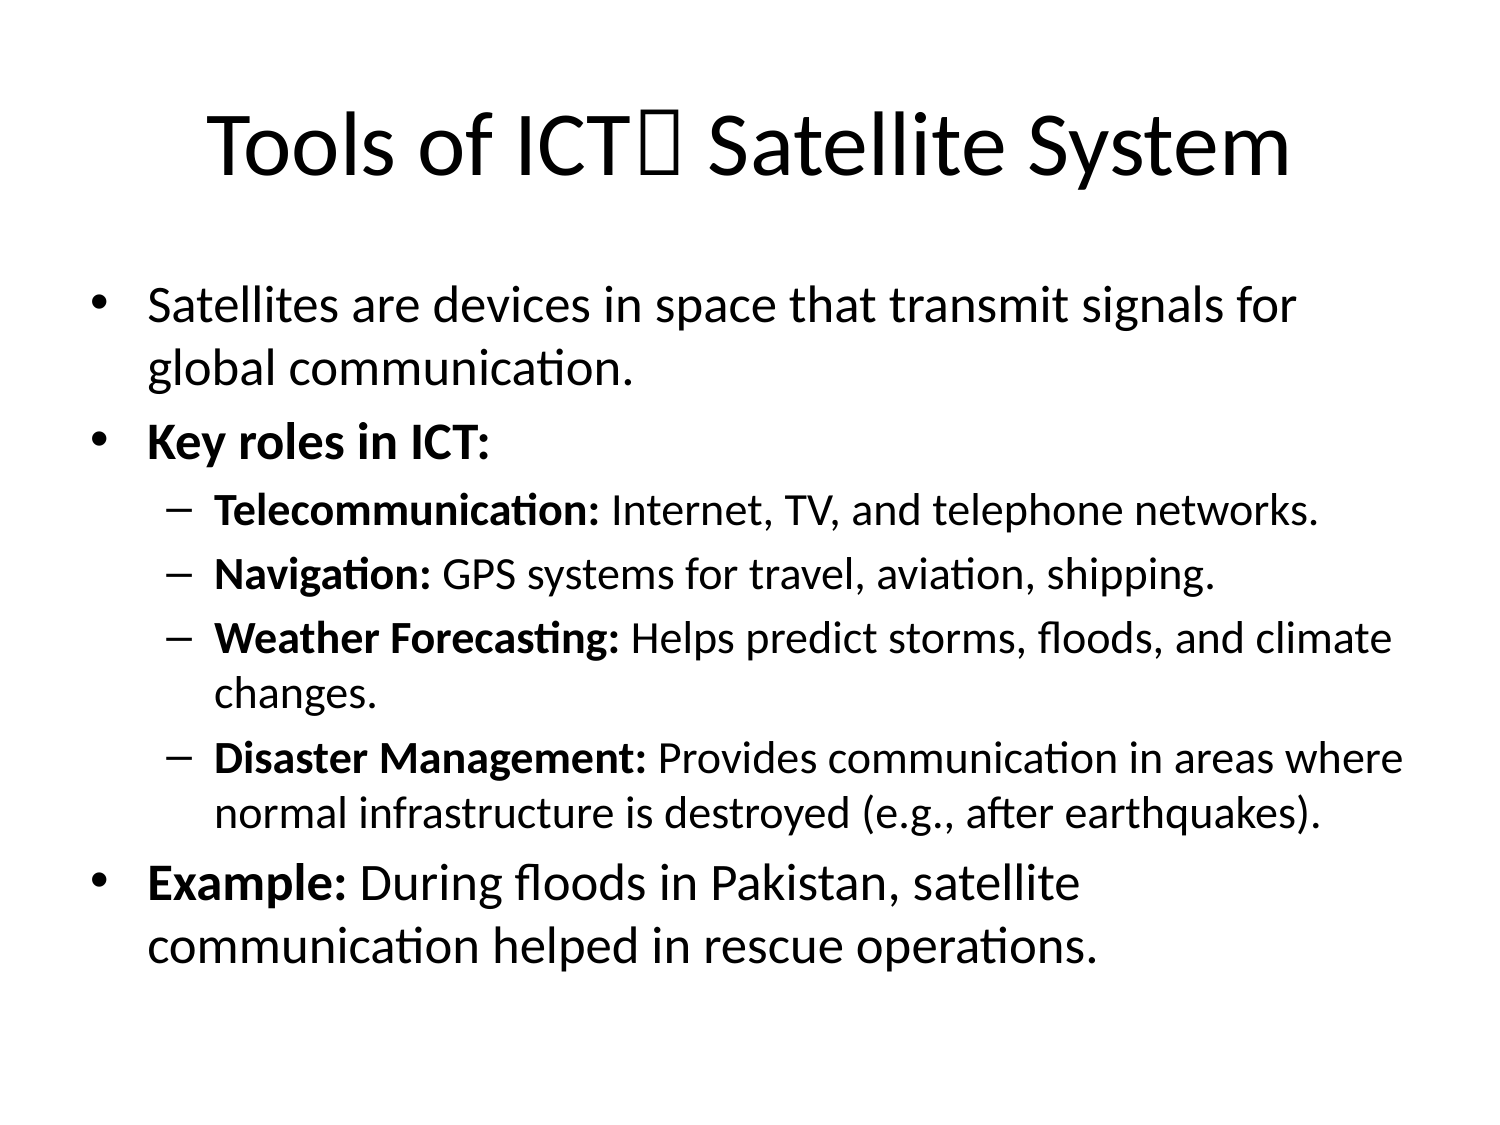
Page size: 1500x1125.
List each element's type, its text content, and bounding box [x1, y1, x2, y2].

title Tools of ICT Satellite System [75, 45, 1425, 233]
list Satellites are devices in space that transmit signals for global communication. Key roles in ICT: Telecommunication: Internet, TV, and telephone networks. Navigation: GPS systems for travel, aviation, shipping. Weather Forecasting: Helps predict storms, floods, and climate changes. Disaster Management: Provides communication in areas where normal infrastructure is destroyed (e.g., after earthquakes). Example: During floods in Pakistan, satellite communication helped in rescue operations. [75, 262, 1425, 1005]
